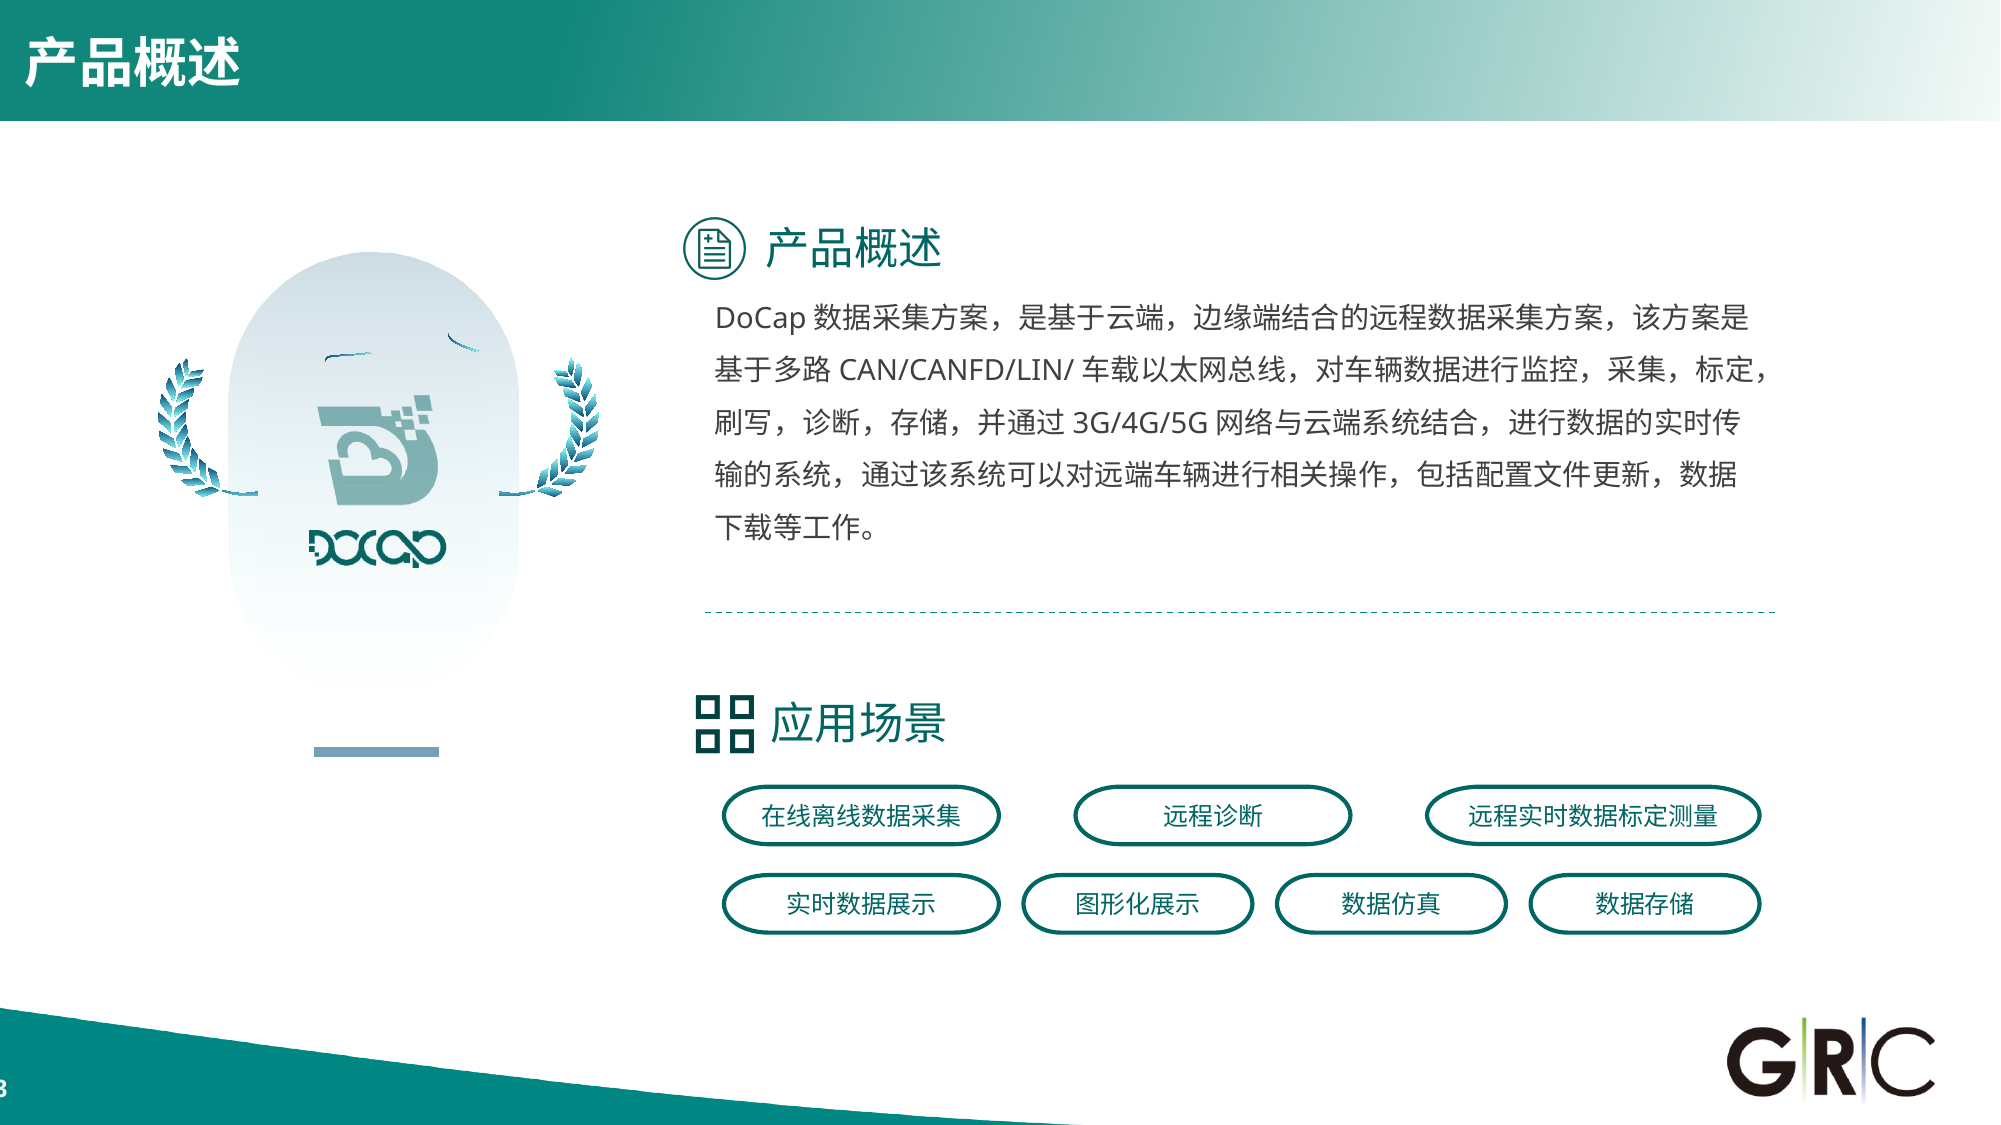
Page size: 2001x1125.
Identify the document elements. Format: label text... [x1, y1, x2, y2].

picture [683, 217, 746, 280]
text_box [704, 687, 1776, 812]
text_box 远程实时数据标定测量 [1425, 821, 1761, 847]
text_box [699, 212, 1776, 549]
text_box 数据存储 [1528, 872, 1762, 935]
picture [0, 1003, 1998, 1125]
text_box 图形化展示 [1021, 872, 1255, 935]
text_box 数据仿真 [1274, 872, 1509, 935]
text_box 远程诊断 [1074, 821, 1352, 847]
title 产品概述 [24, 16, 1797, 105]
text_box 在线离线数据采集 [722, 821, 1001, 847]
text_box 实时数据展示 [721, 872, 1002, 935]
picture [683, 683, 765, 766]
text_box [159, 250, 598, 753]
